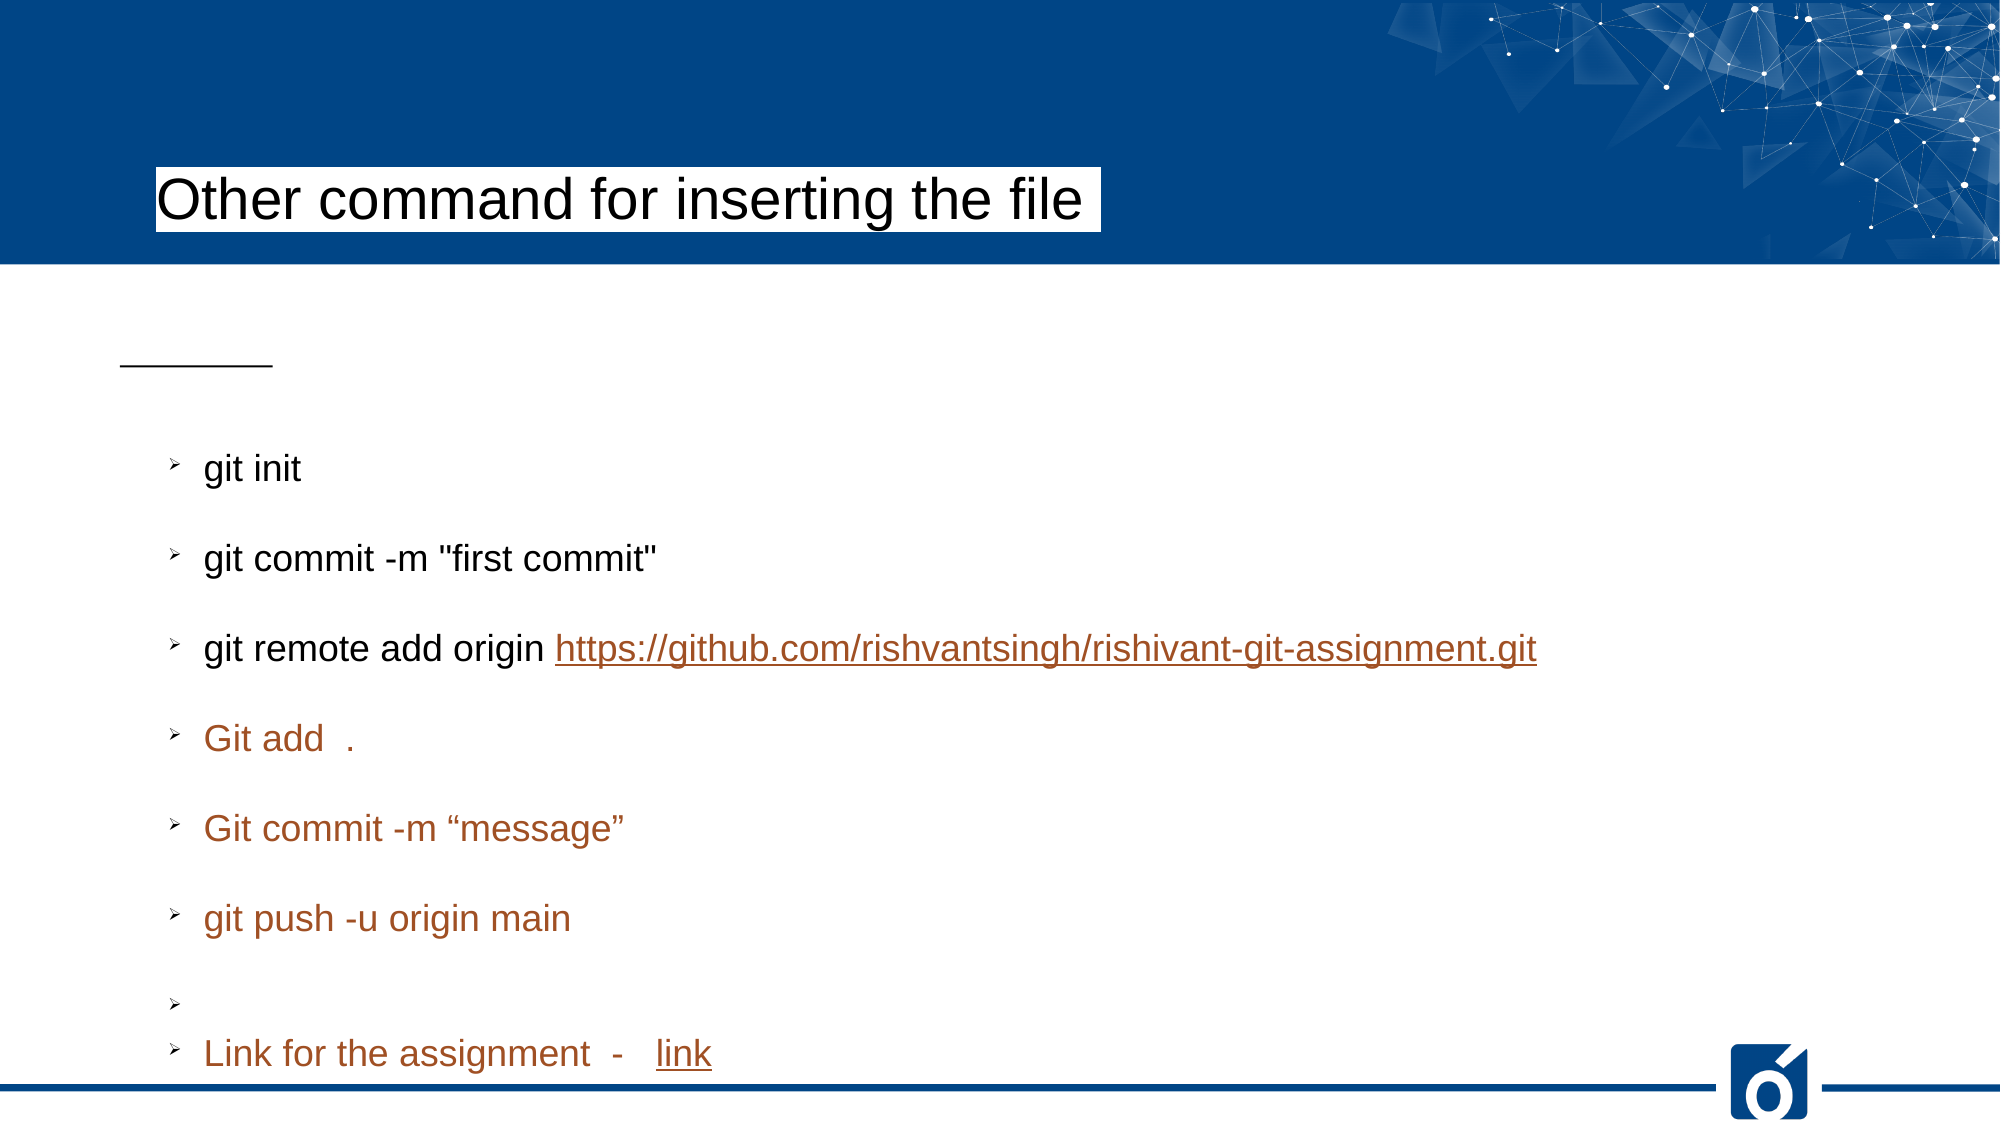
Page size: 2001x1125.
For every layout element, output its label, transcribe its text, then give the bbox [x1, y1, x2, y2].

picture [1387, 0, 2001, 259]
picture [1730, 1043, 1808, 1120]
text_box Other command for inserting the file [141, 153, 1117, 234]
text_box git init git commit -m "first commit" git remote add origin https://github.com/rishvantsingh/rishivant-git-assignment.git Git add . Git commit -m “message” git push -u origin main Link for the assignment - link [153, 436, 1737, 1040]
